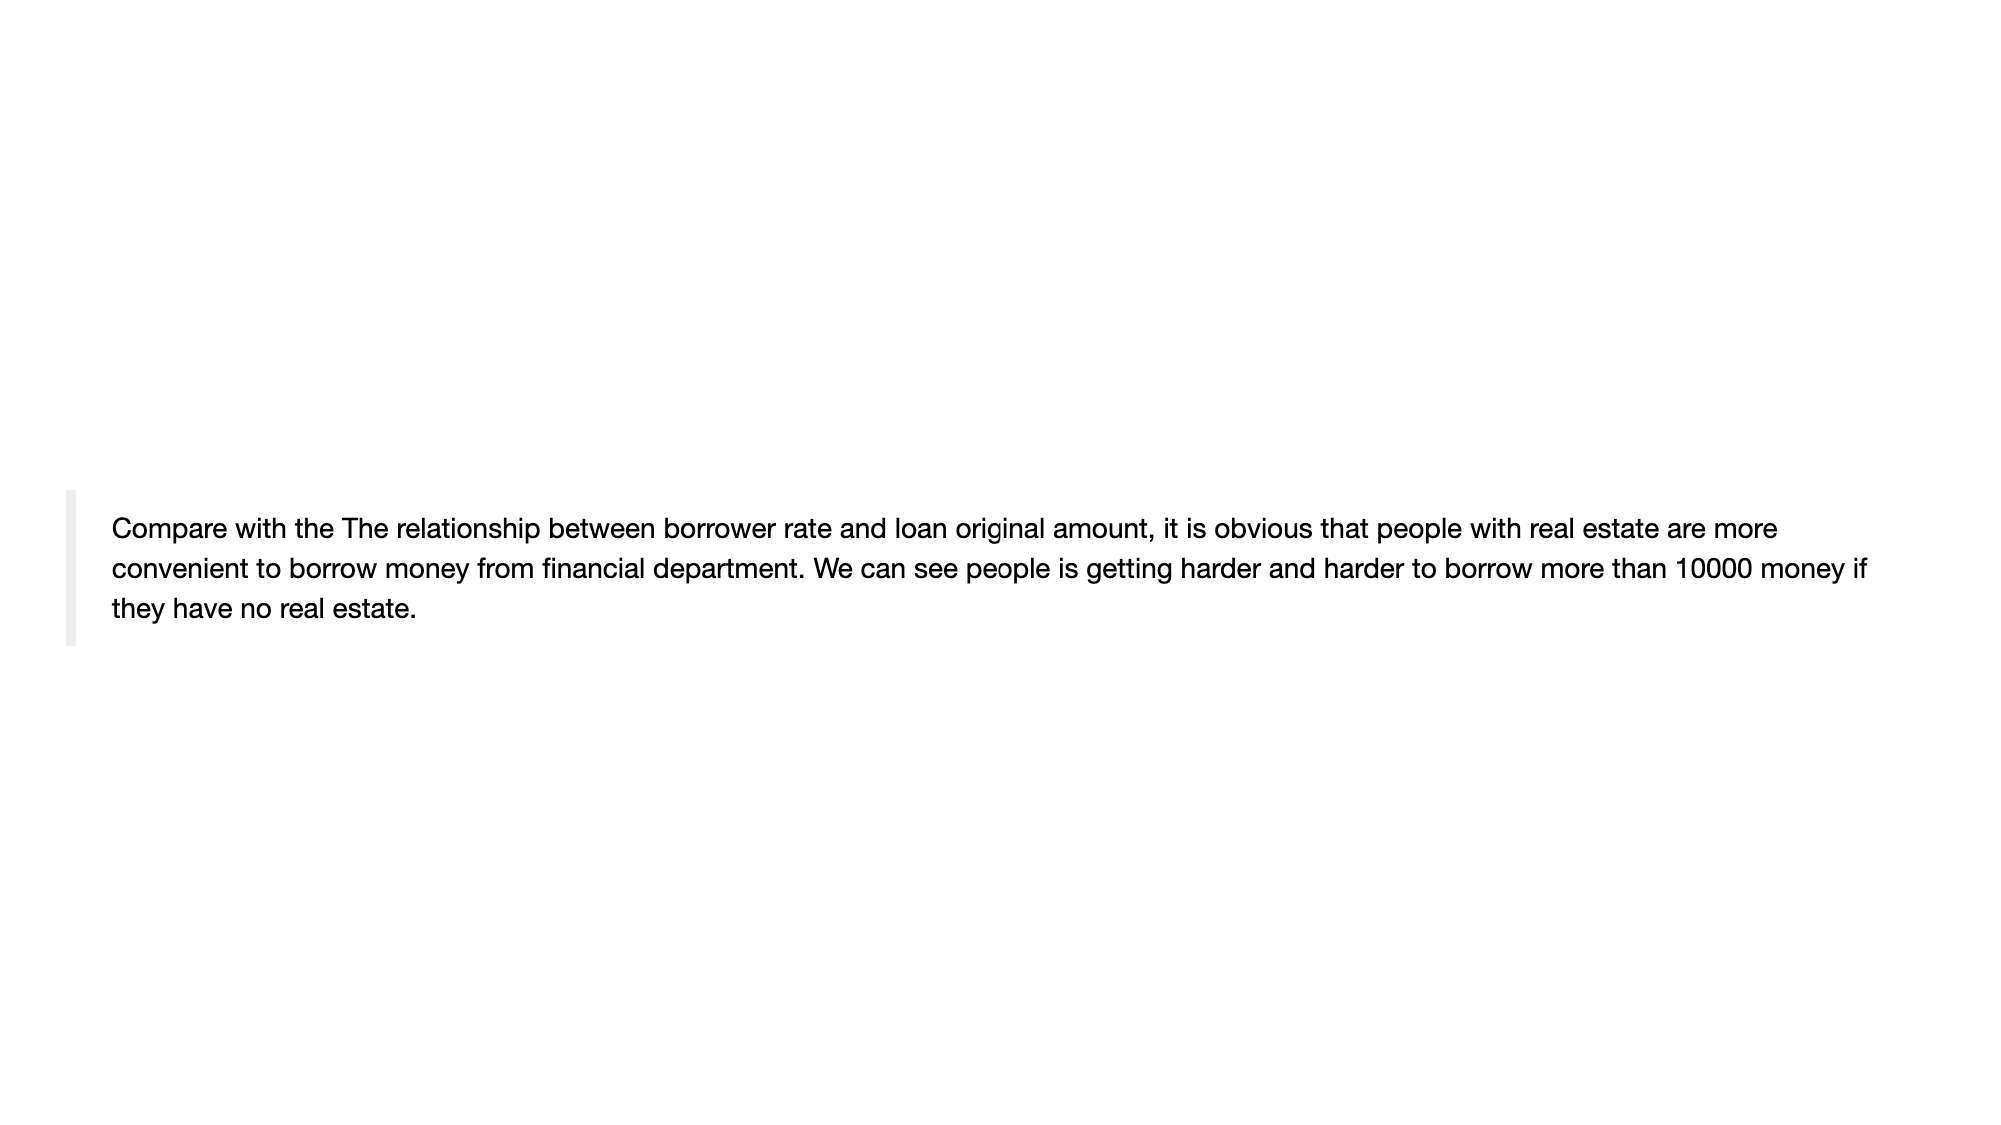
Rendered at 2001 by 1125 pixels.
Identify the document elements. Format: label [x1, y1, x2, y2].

picture [0, 458, 2000, 667]
